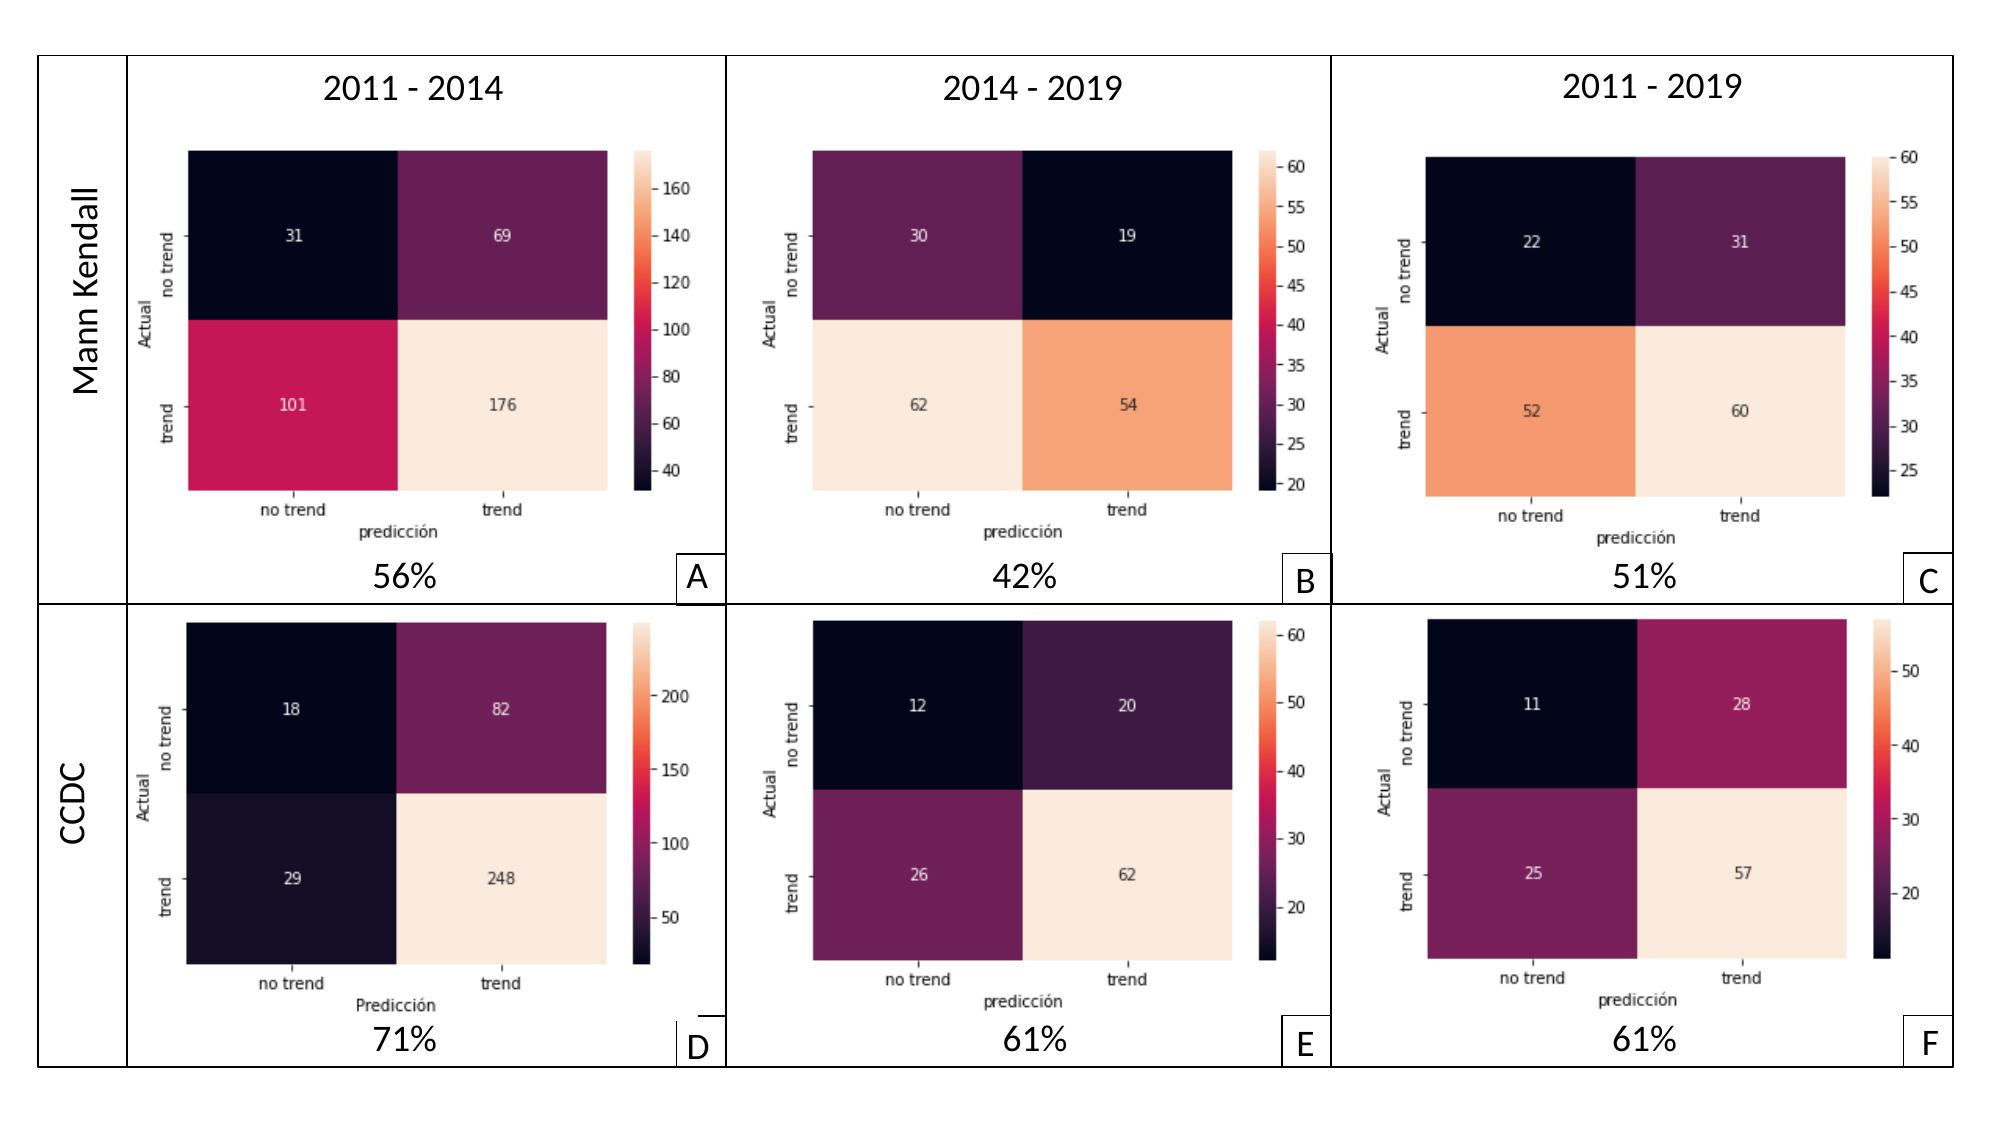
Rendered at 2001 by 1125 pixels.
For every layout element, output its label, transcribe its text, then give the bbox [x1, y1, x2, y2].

text_box [726, 605, 1330, 1068]
text_box E [1314, 1011, 1330, 1015]
text_box [127, 605, 725, 1068]
text_box [676, 1015, 725, 1067]
picture [755, 140, 1314, 552]
text_box [676, 554, 725, 603]
text_box [1281, 1015, 1331, 1067]
text_box [37, 604, 126, 1068]
text_box [1903, 552, 1953, 603]
text_box [37, 55, 126, 603]
text_box [1332, 55, 1953, 603]
picture [132, 615, 699, 1021]
text_box [1332, 605, 1953, 1068]
picture [757, 610, 1314, 1017]
text_box F [1907, 1010, 1955, 1071]
picture [1368, 140, 1927, 558]
text_box B [1280, 604, 1331, 609]
text_box D [671, 1021, 725, 1075]
text_box E [1281, 1067, 1330, 1072]
picture [129, 140, 701, 552]
text_box [727, 55, 1330, 603]
text_box [1903, 1015, 1953, 1067]
text_box C [1904, 549, 1954, 609]
text_box [1282, 553, 1331, 603]
text_box B [1280, 548, 1331, 603]
text_box [128, 55, 725, 603]
picture [1370, 610, 1930, 1017]
text_box A [671, 543, 724, 603]
